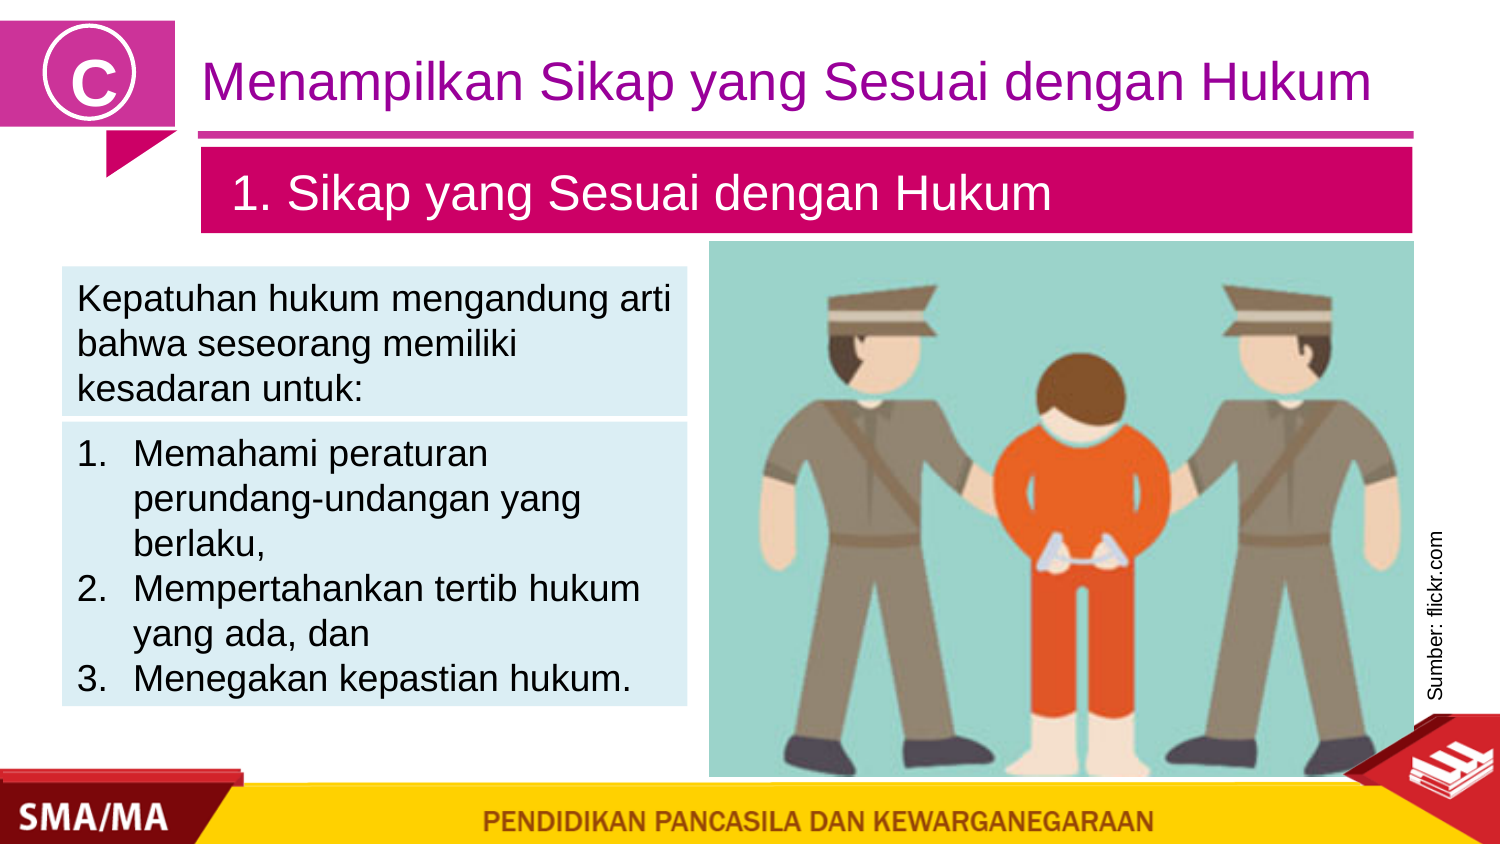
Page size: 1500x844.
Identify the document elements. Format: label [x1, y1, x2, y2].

text_box [61, 146, 1455, 711]
text_box [0, 20, 1414, 178]
picture [0, 708, 1500, 844]
